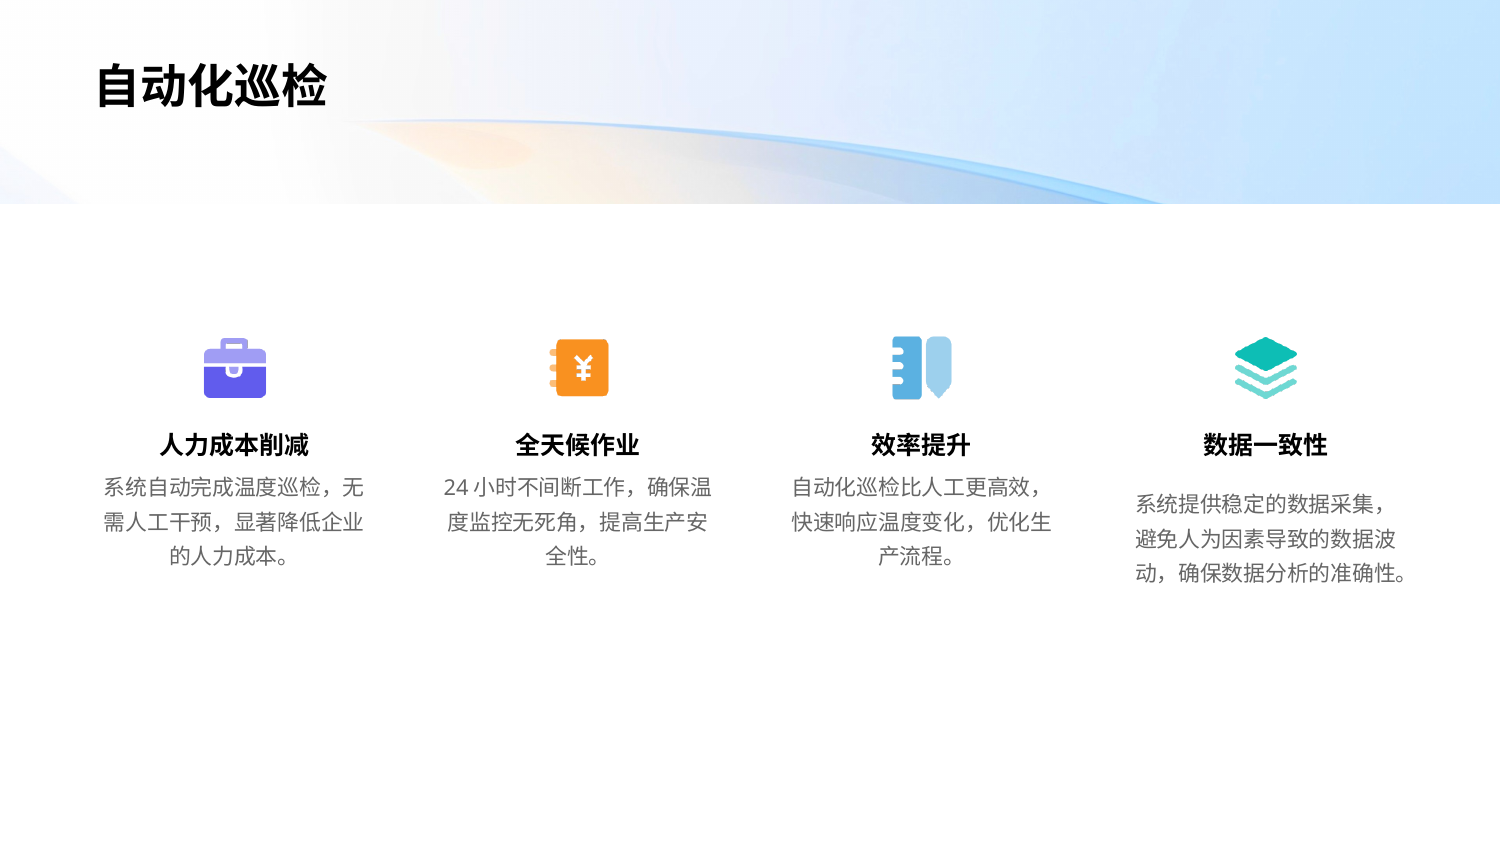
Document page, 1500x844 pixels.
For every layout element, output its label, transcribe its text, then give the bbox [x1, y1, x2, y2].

text_box 系统提供稳定的数据采集，避免人为因素导致的数据波动，确保数据分析的准确性。 [1125, 465, 1407, 604]
picture [1226, 328, 1305, 407]
text_box 数据一致性 [1125, 424, 1407, 460]
text_box 全天候作业 [437, 424, 719, 460]
text_box 效率提升 [781, 424, 1063, 460]
text_box 24小时不间断工作，确保温度监控无死角，提高生产安全性。 [437, 465, 719, 569]
text_box 自动化巡检比人工更高效，快速响应温度变化，优化生产流程。 [781, 465, 1063, 569]
picture [882, 328, 961, 407]
text_box 系统自动完成温度巡检，无需人工干预，显著降低企业的人力成本。 [93, 465, 376, 569]
picture [539, 328, 618, 407]
picture [195, 328, 274, 407]
picture [0, 0, 1500, 204]
text_box [0, 204, 1500, 844]
text_box 人力成本削减 [93, 424, 376, 460]
